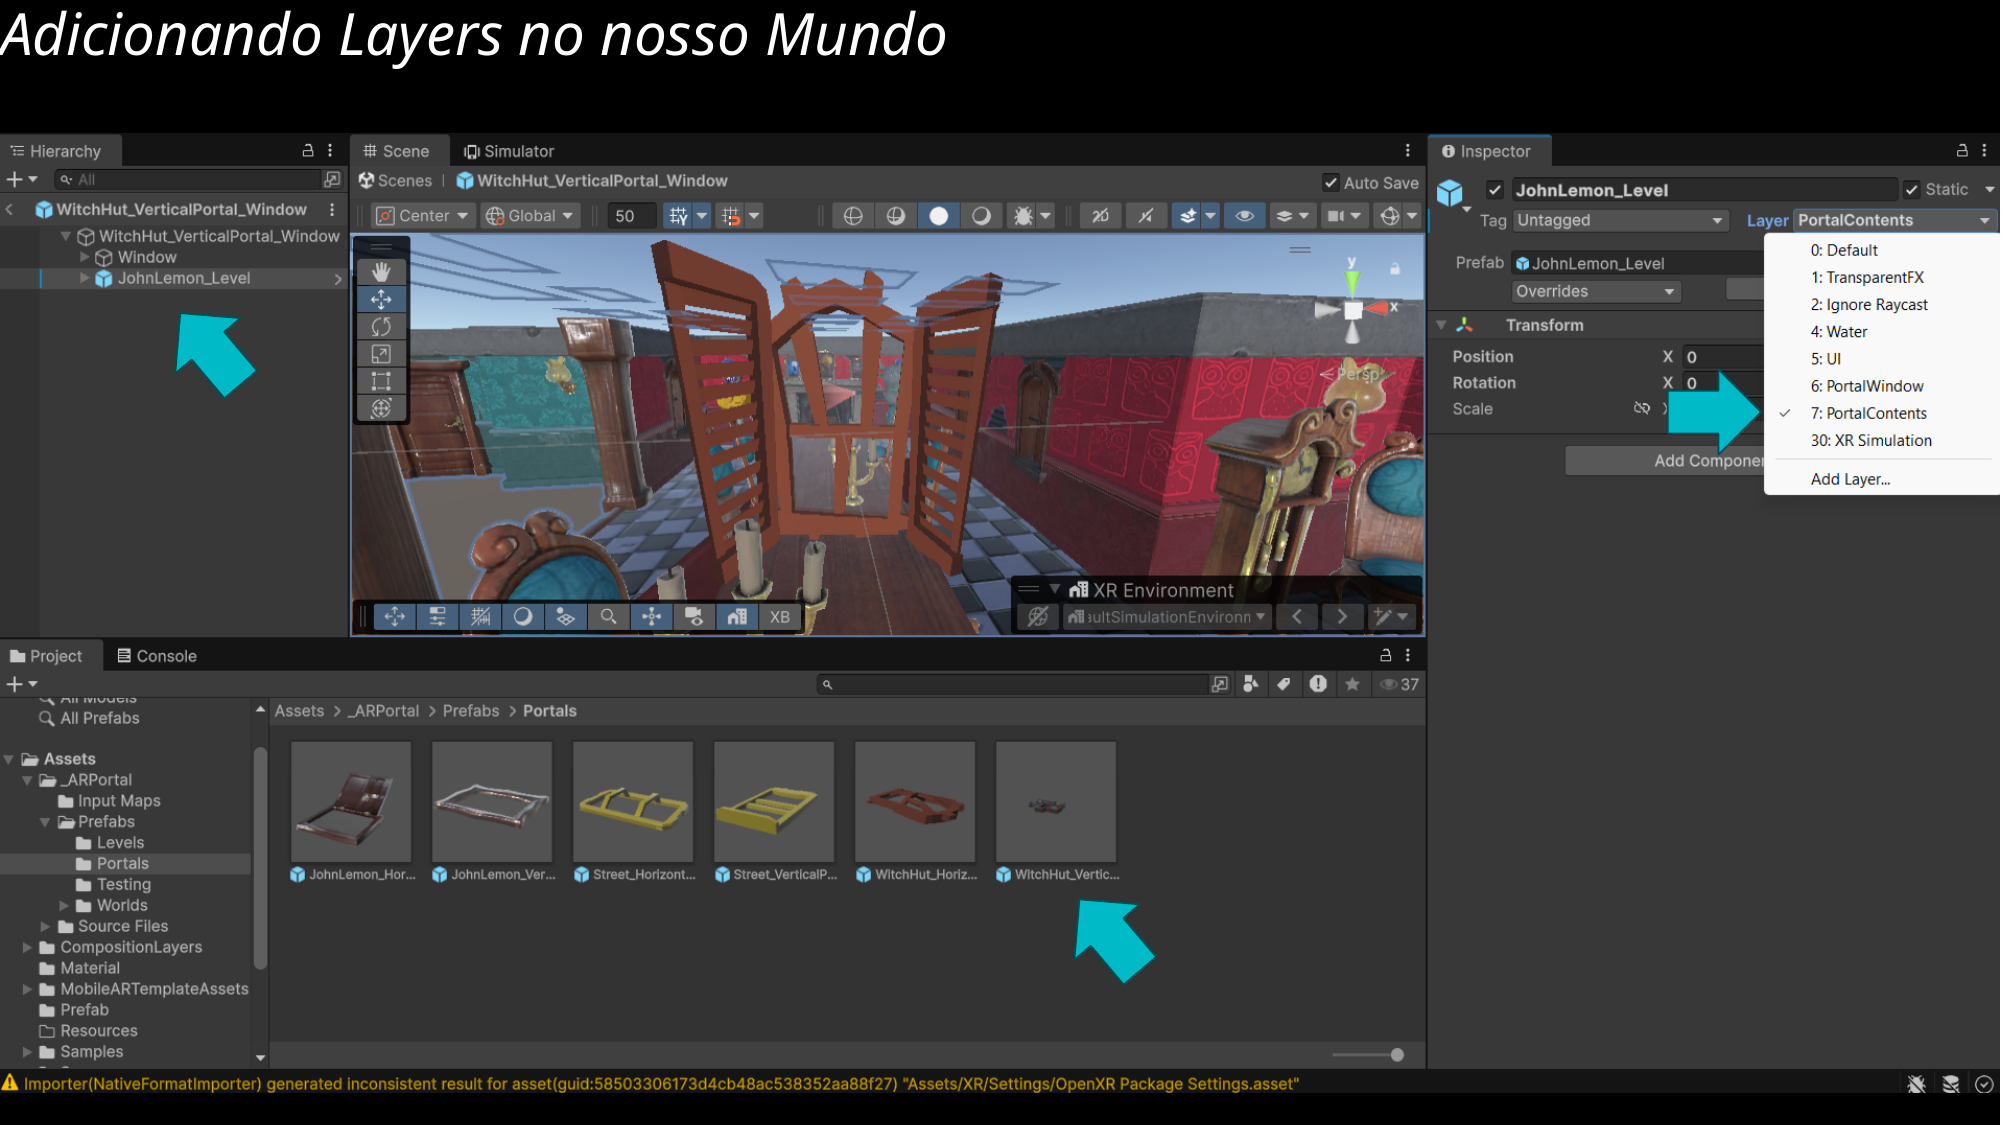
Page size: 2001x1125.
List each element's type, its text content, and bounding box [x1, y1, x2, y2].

picture [0, 31, 2000, 1094]
title Adicionando Layers no nosso Mundo [0, 4, 2000, 31]
